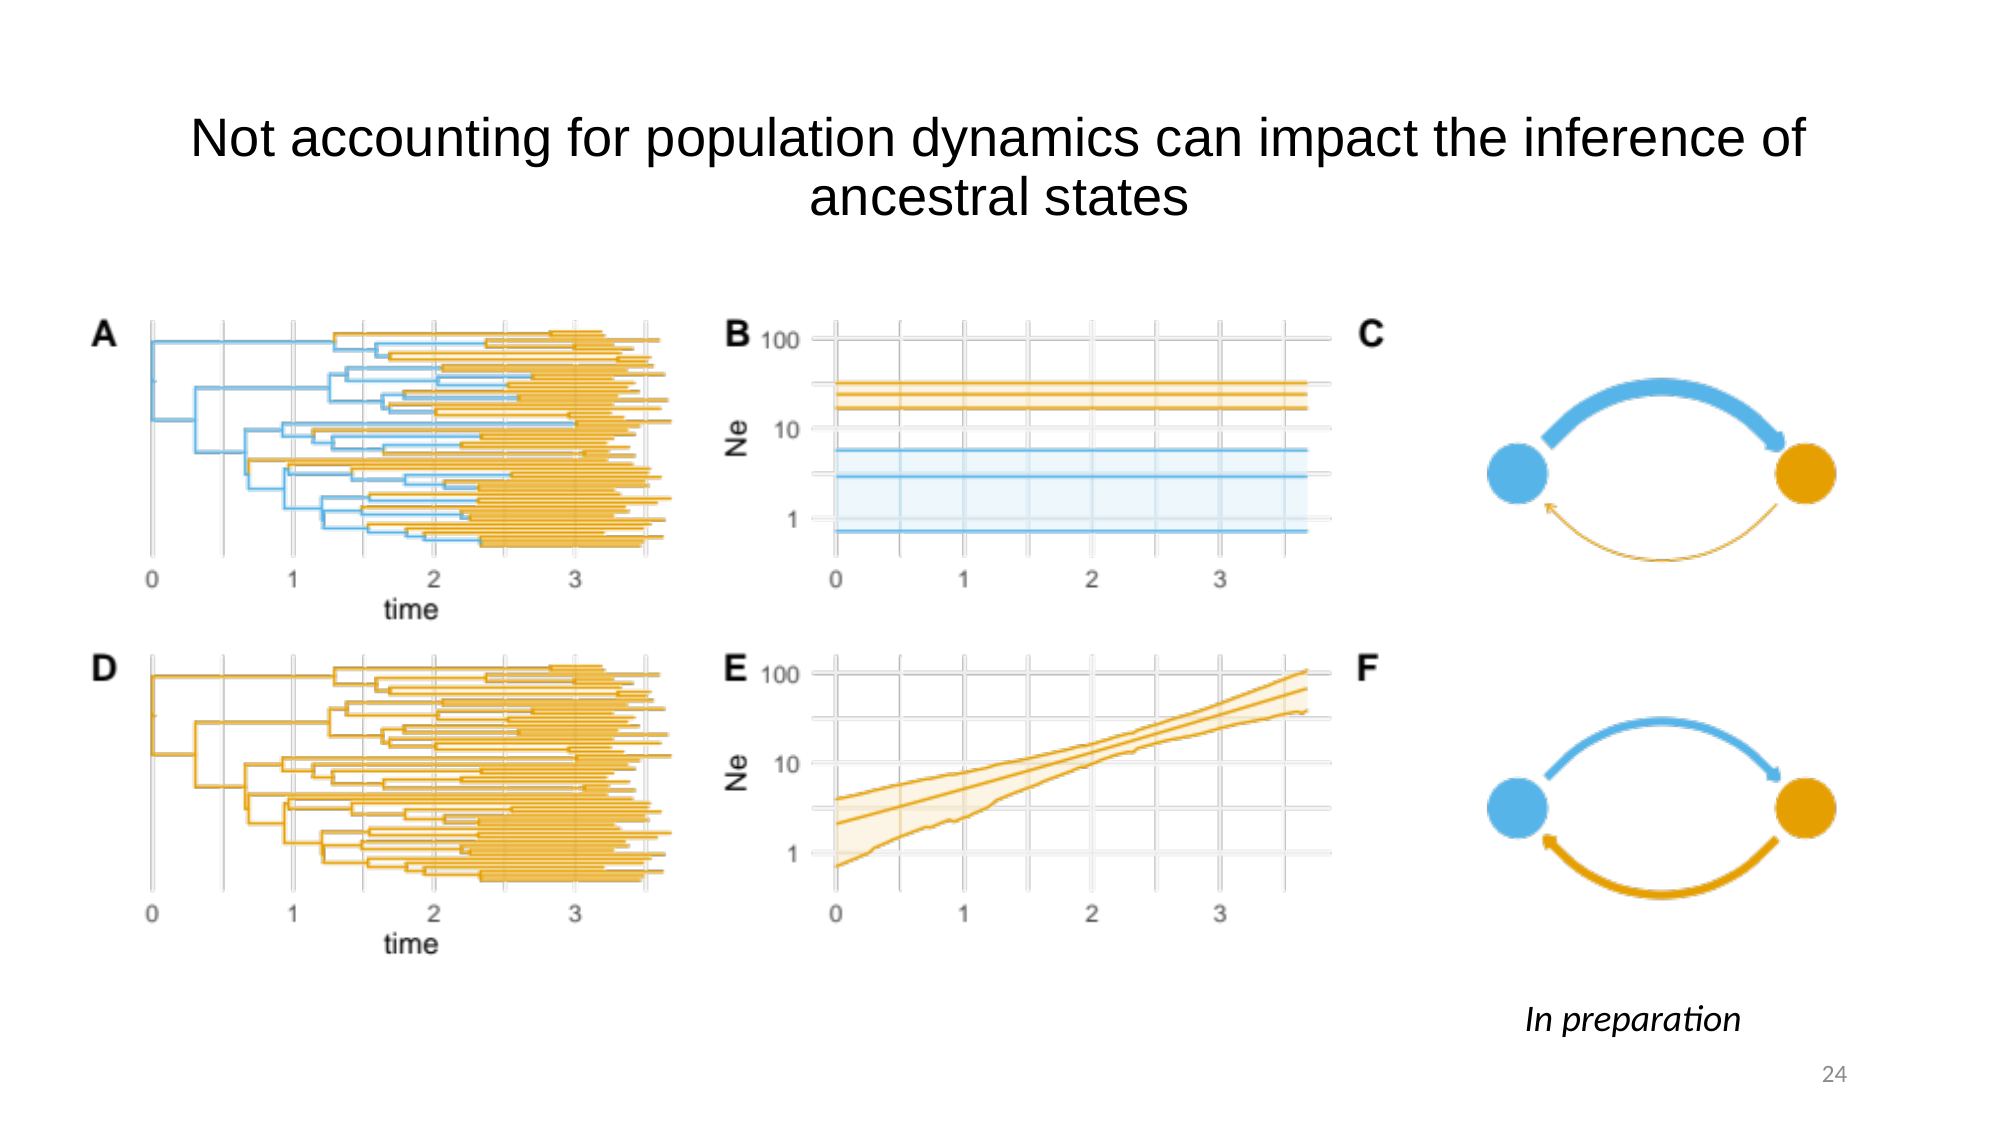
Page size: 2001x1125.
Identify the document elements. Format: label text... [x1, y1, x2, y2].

picture [78, 307, 1975, 972]
text_box In preparation [1509, 986, 1953, 1047]
slide_number 24 [1412, 1042, 1863, 1103]
title Not accounting for population dynamics can impact the inference of ancestral states [137, 59, 1863, 278]
